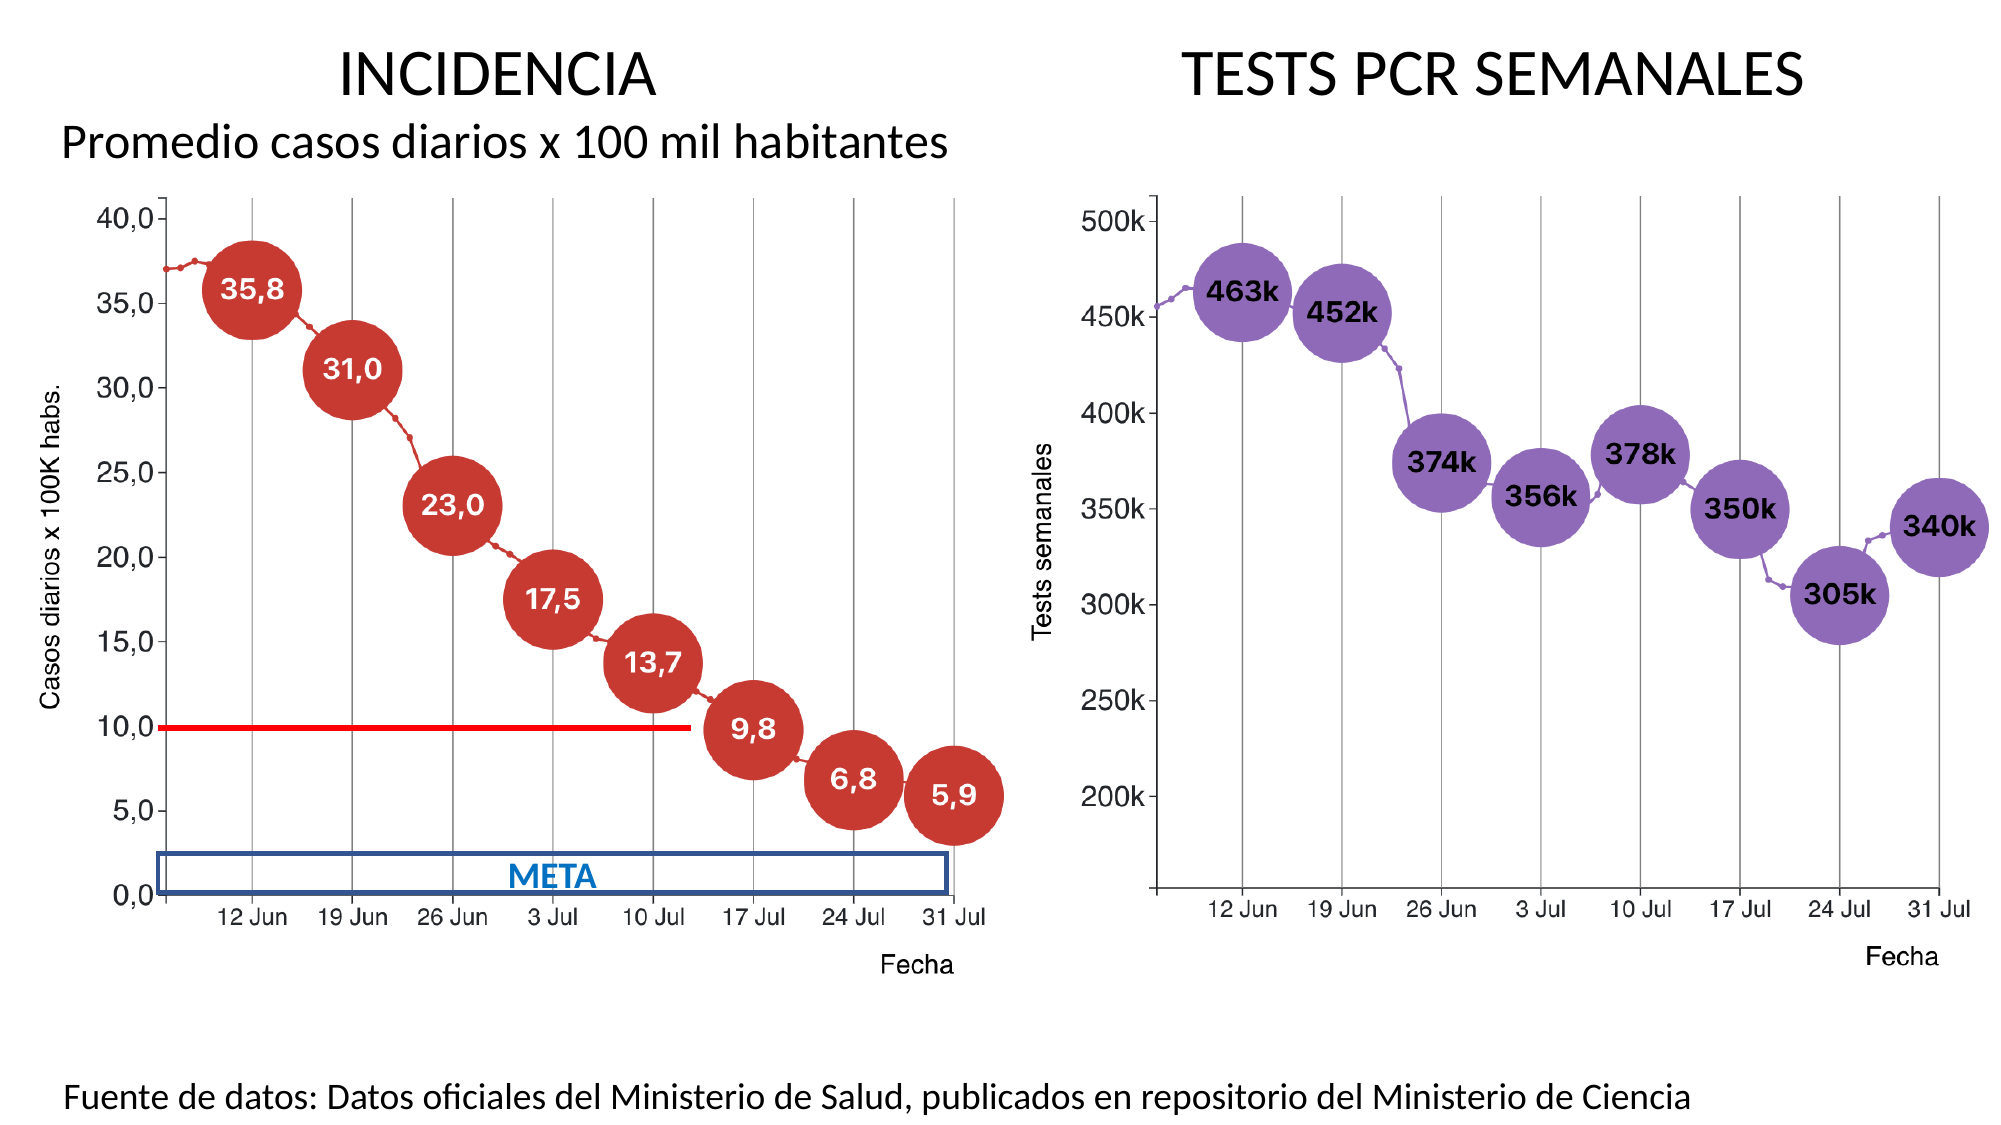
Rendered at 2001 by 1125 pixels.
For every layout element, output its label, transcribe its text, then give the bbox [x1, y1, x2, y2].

picture [0, 177, 2000, 979]
text_box INCIDENCIA Promedio casos diarios x 100 mil habitantes [30, 20, 980, 176]
text_box TESTS PCR SEMANALES [1026, 20, 1976, 116]
